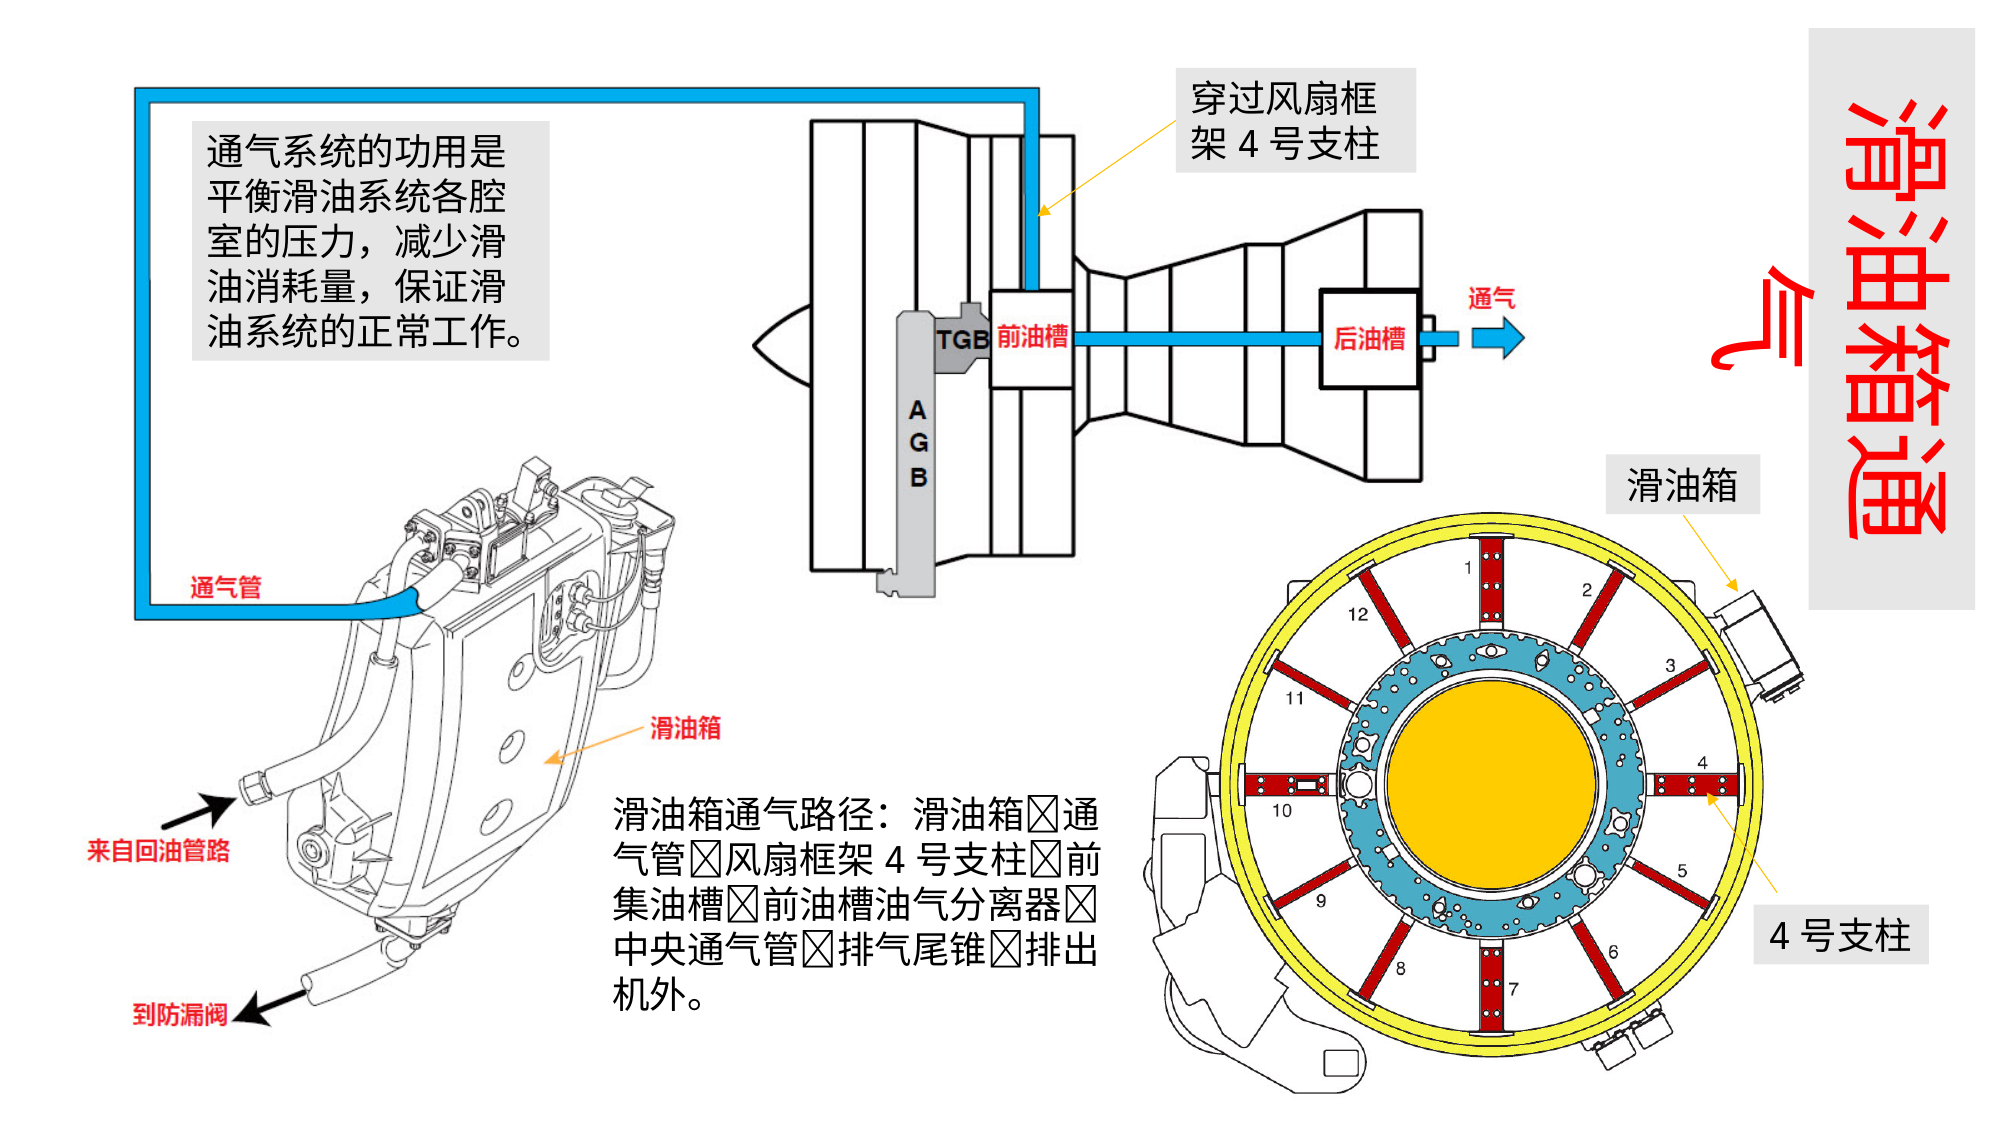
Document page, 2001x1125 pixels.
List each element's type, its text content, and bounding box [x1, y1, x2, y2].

text_box 穿过风扇框架4号支柱 [1175, 67, 1417, 75]
picture [62, 75, 1825, 1116]
text_box 4号支柱 [1825, 904, 1929, 965]
text_box 滑油箱 [1605, 454, 1761, 498]
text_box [1706, 792, 1778, 893]
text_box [1037, 120, 1176, 217]
text_box 滑油箱通气 [1808, 28, 1976, 610]
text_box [1683, 515, 1739, 593]
